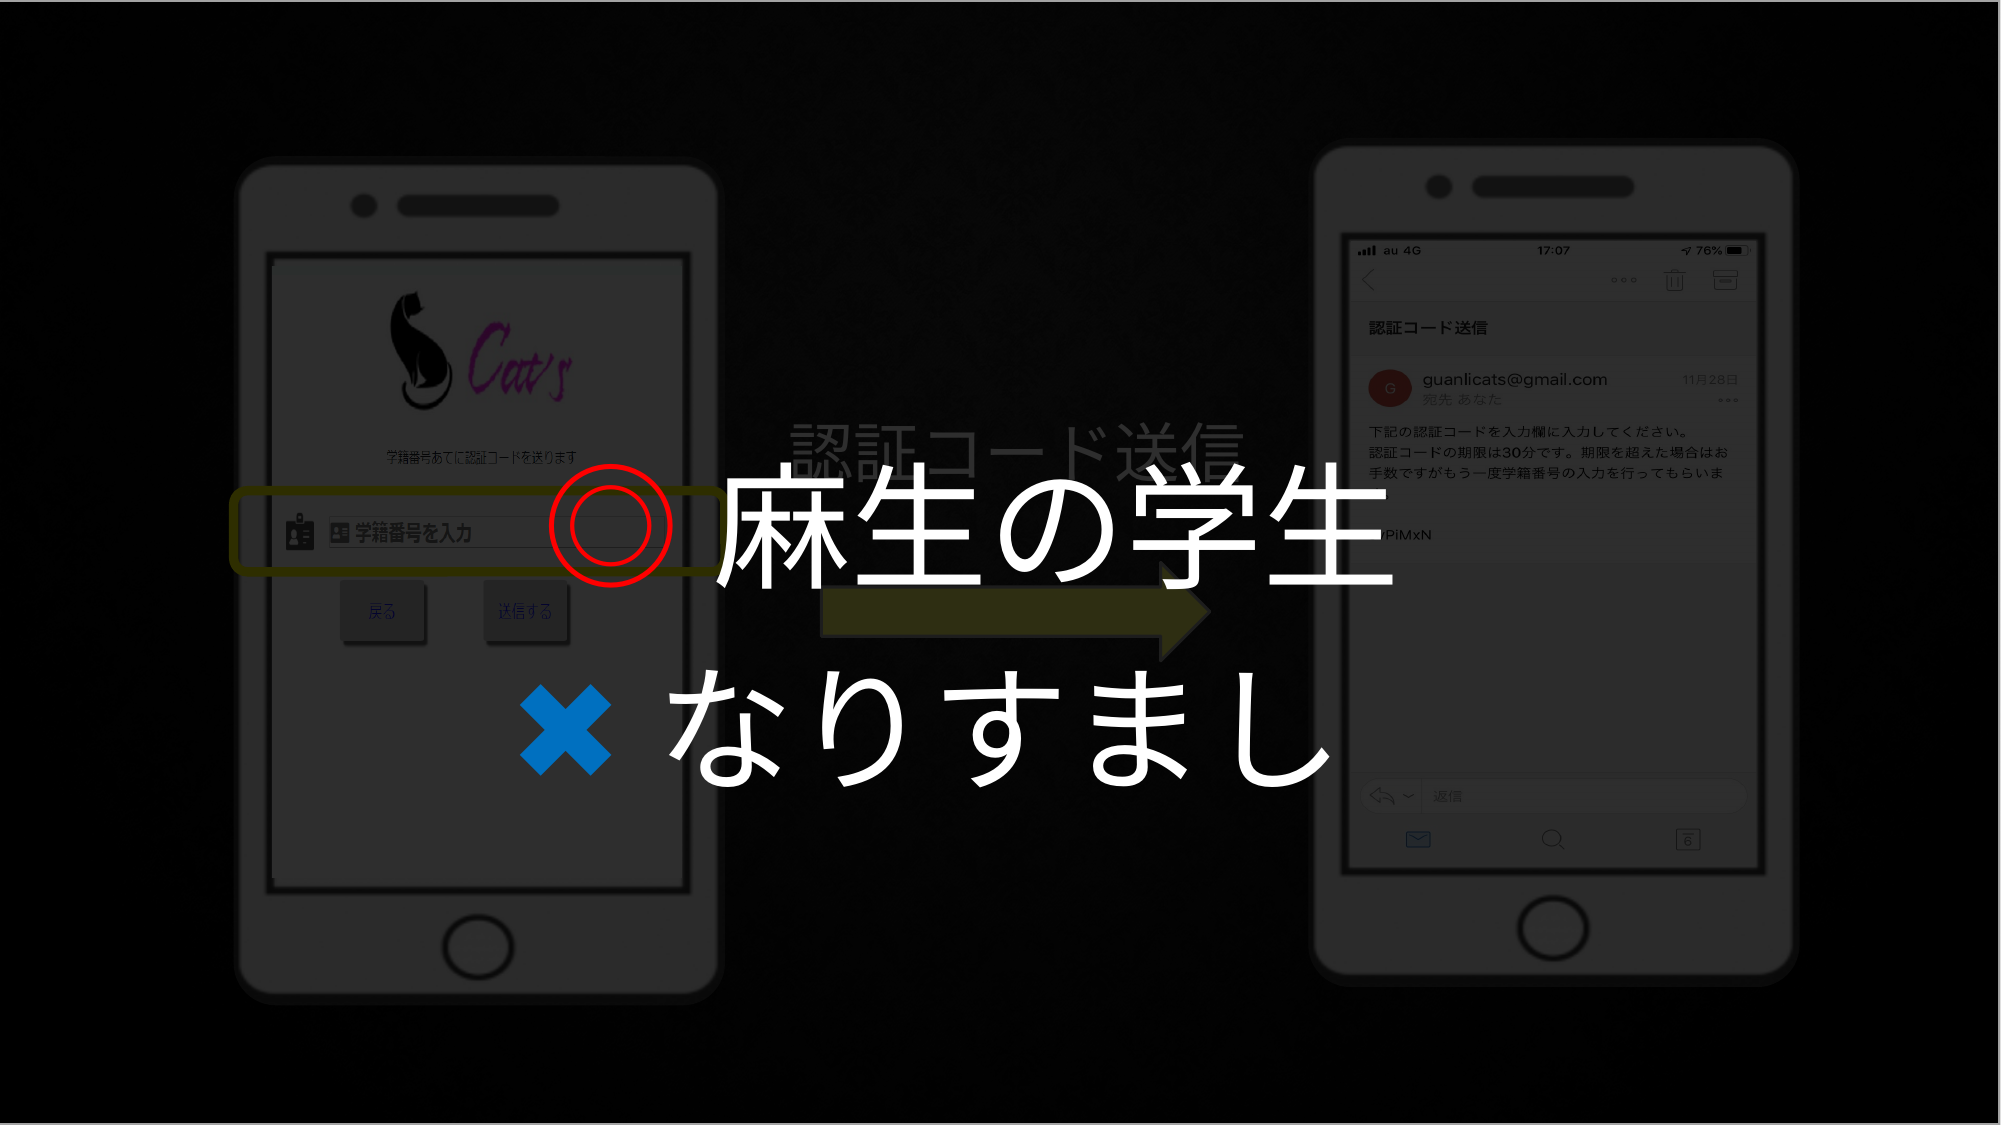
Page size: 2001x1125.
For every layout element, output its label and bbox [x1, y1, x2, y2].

text_box [0, 0, 2000, 1125]
